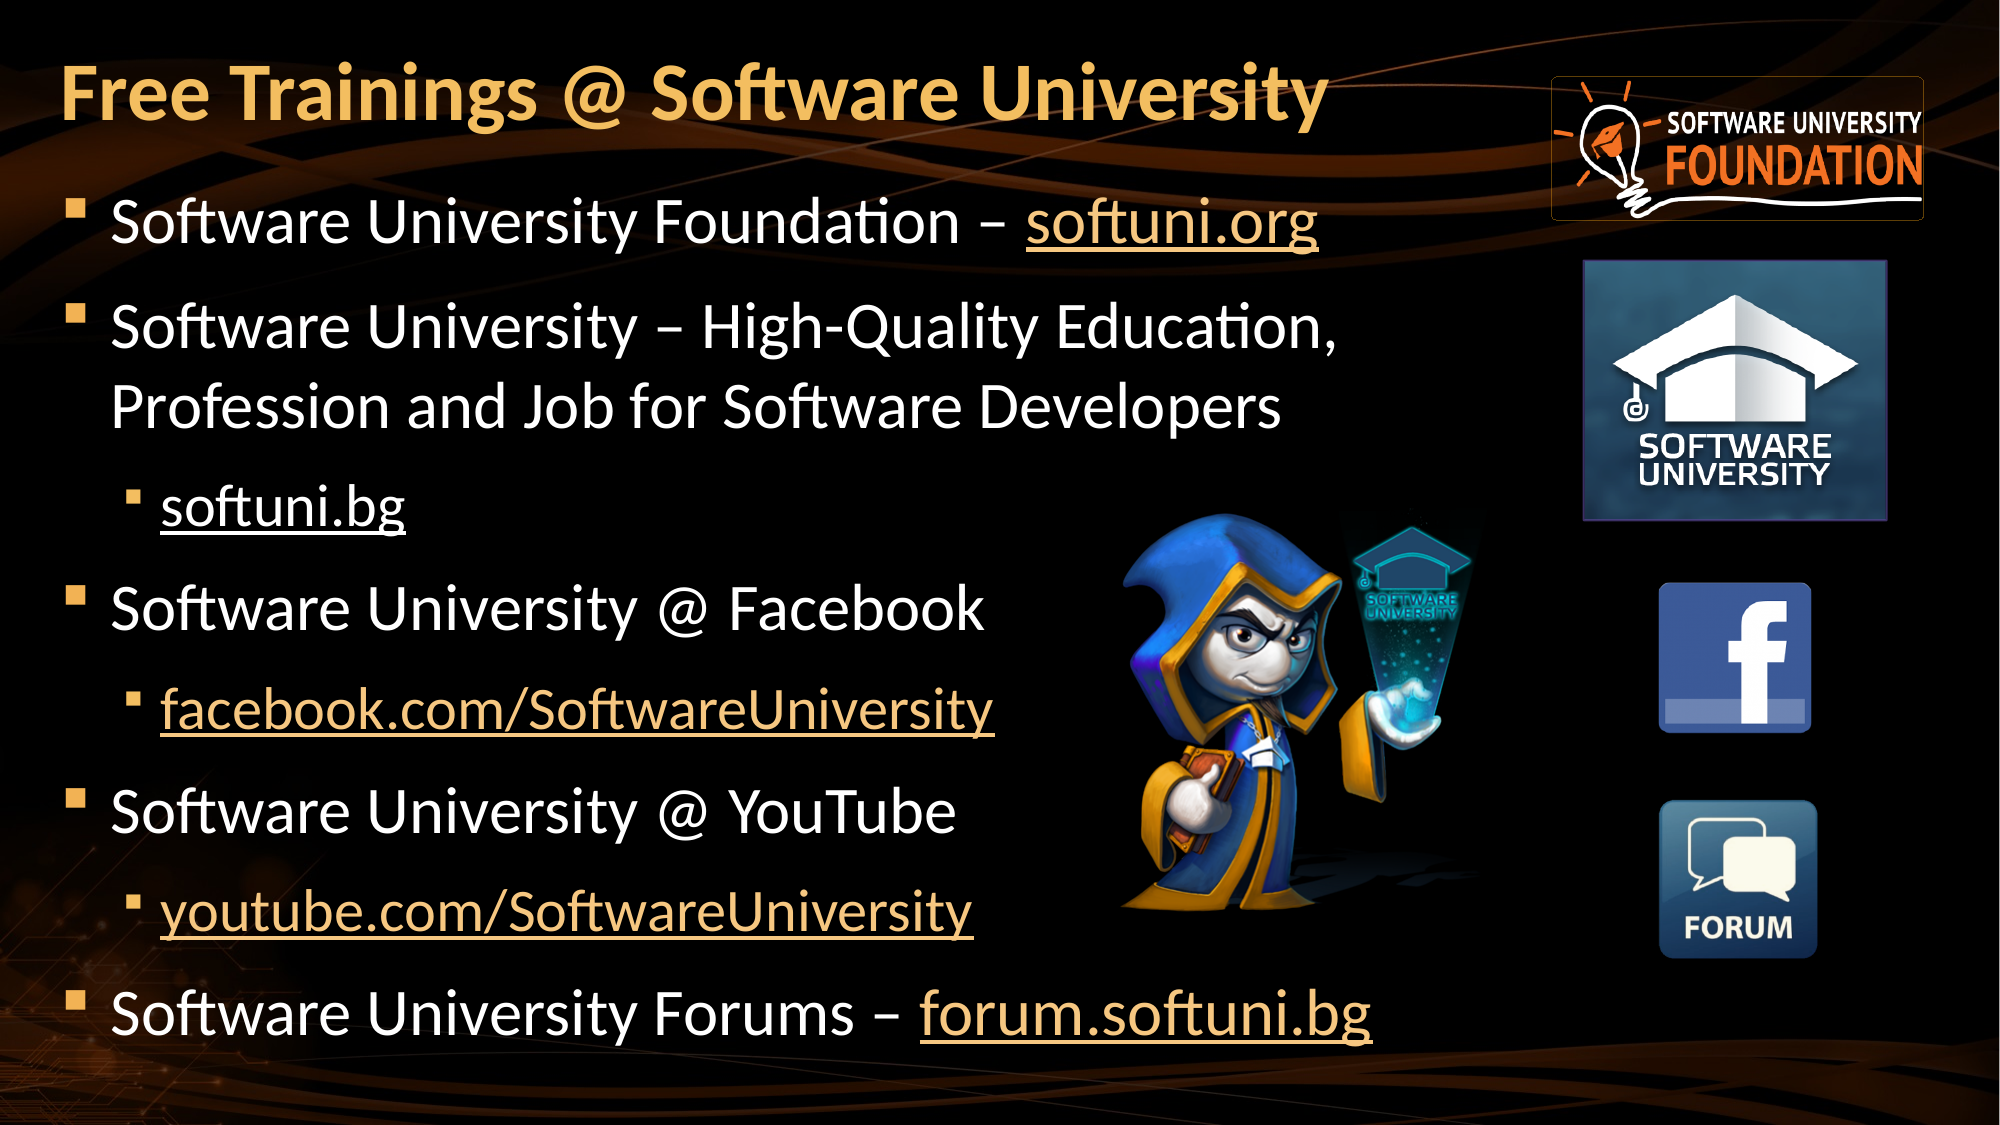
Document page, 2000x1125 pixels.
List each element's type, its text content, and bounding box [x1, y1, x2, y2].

title Free Trainings @ Software University [42, 16, 1532, 170]
picture [0, 0, 2000, 1125]
list Software University Foundation – softuni.org Software University – High-Quality Education, Profession and Job for Software Developers softuni.bg Software University @ Facebook facebook.com/SoftwareUniversity Software University @ YouTube youtube.com/SoftwareUniversity Software University Forums – forum.softuni.bg [42, 170, 1591, 1096]
